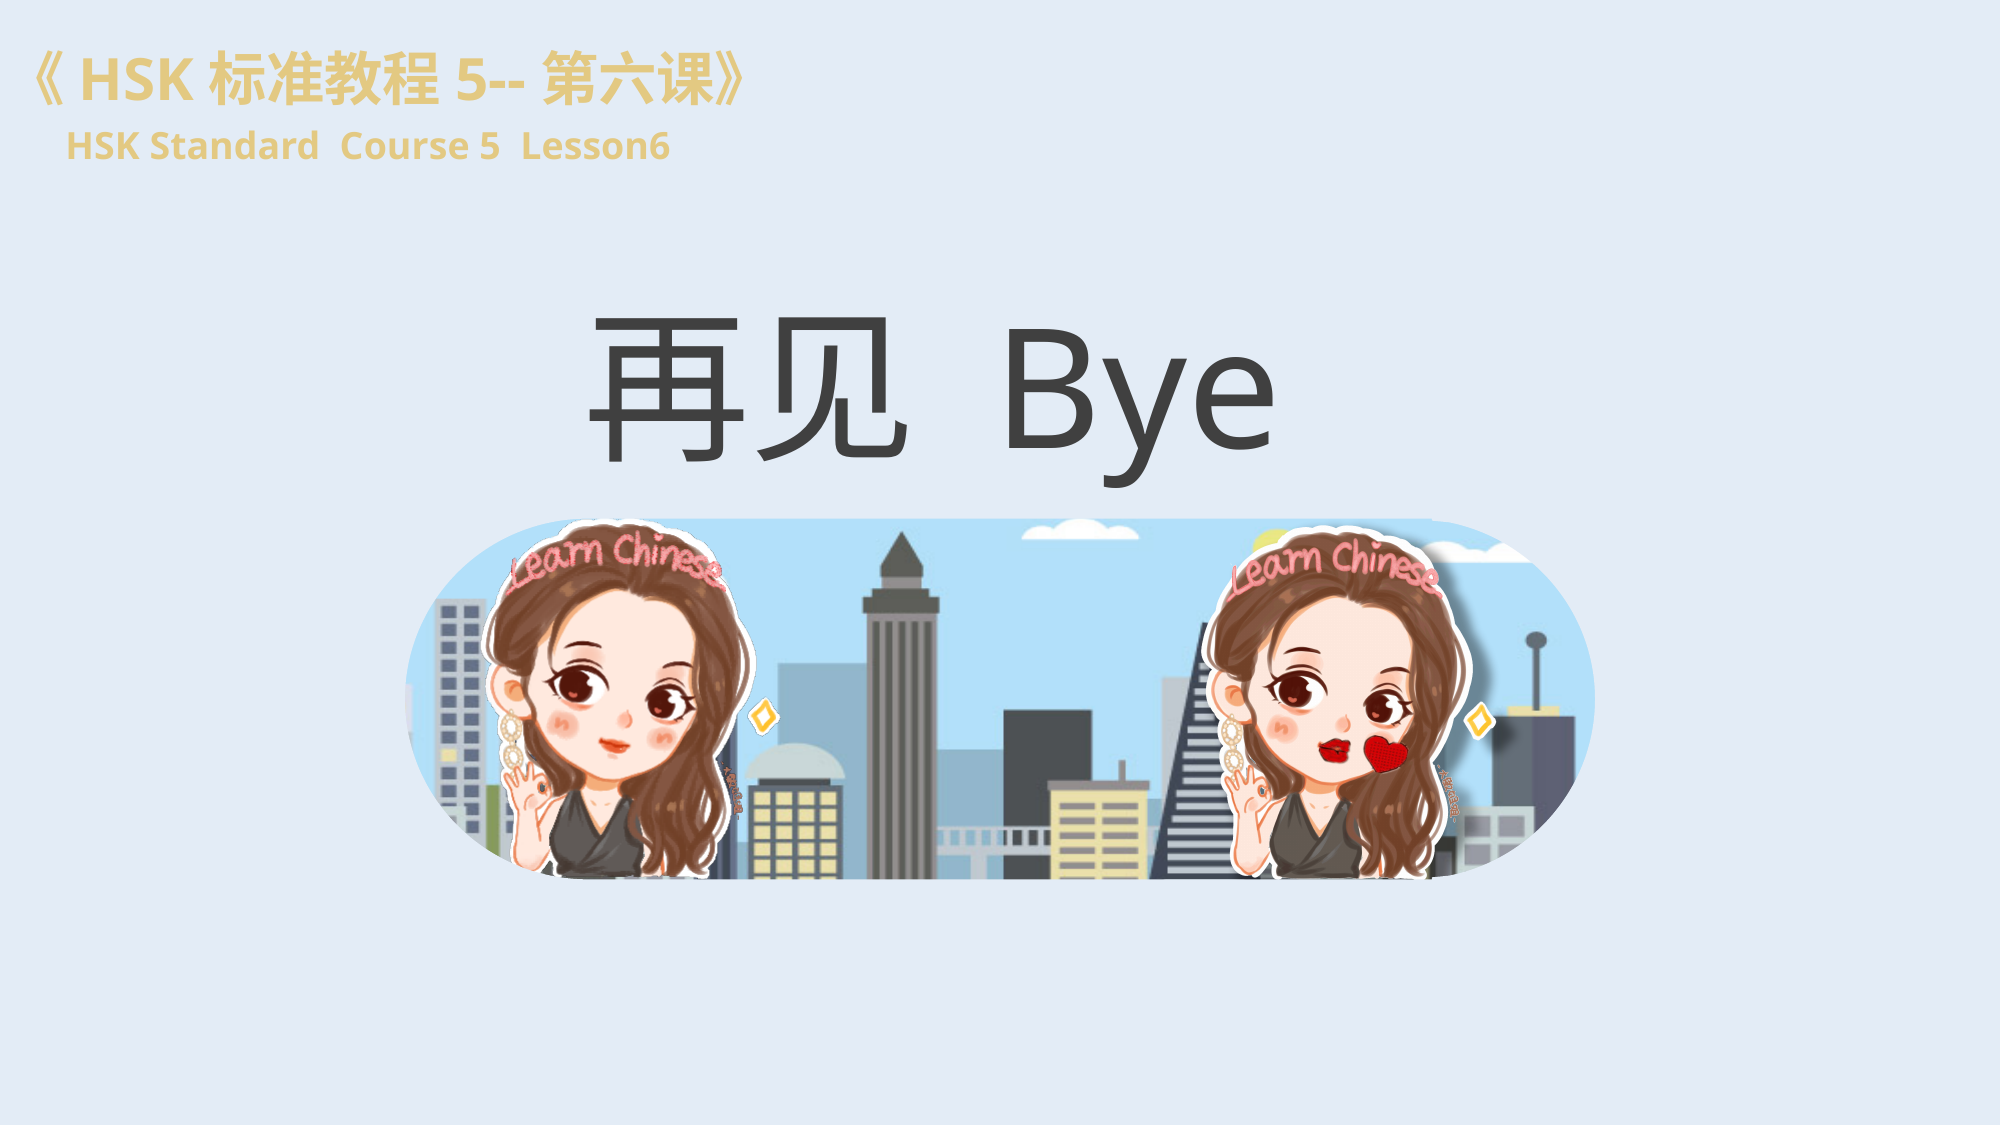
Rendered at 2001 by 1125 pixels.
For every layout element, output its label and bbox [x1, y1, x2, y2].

text_box [0, 0, 2000, 1125]
